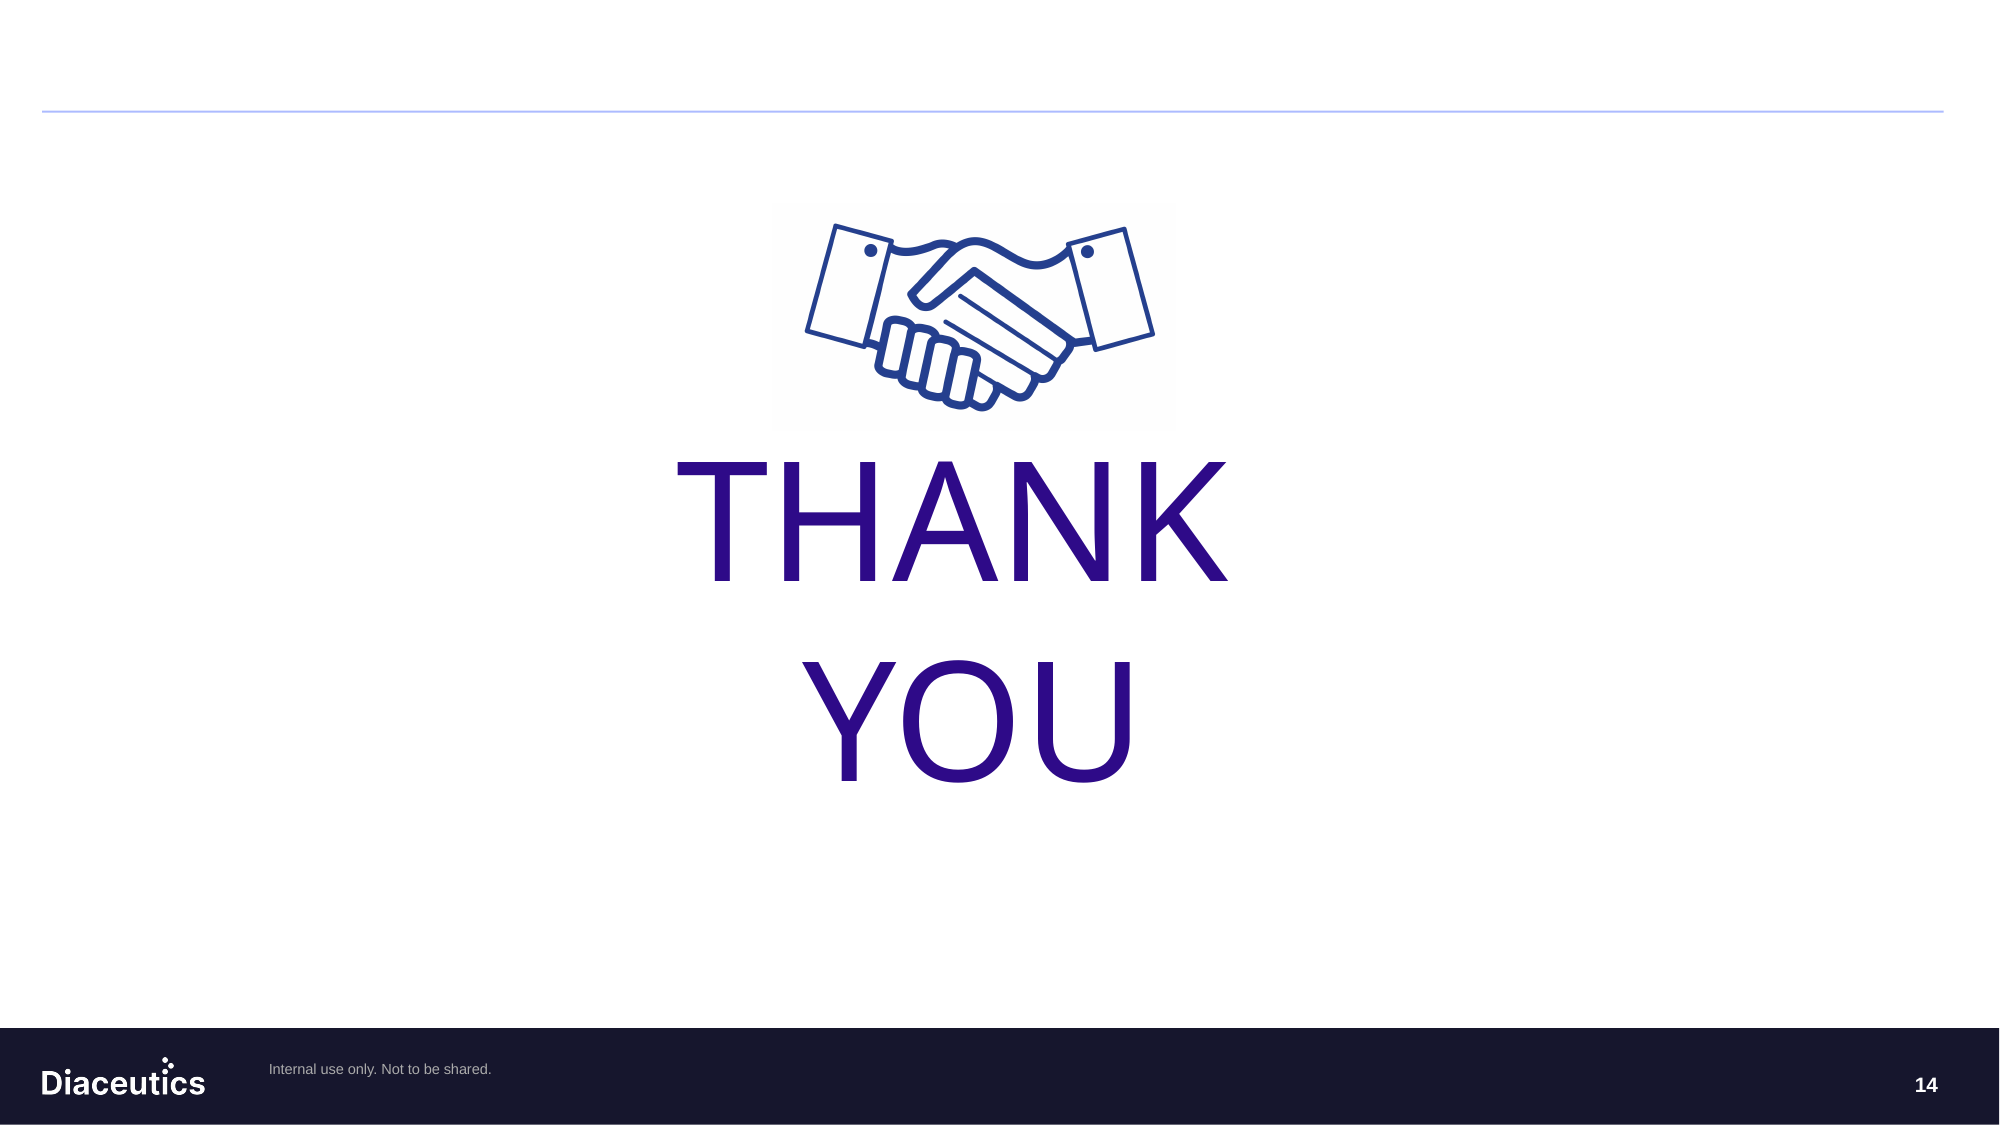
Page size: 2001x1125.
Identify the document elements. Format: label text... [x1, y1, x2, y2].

picture [42, 1057, 205, 1095]
slide_number 14 [1862, 1050, 1953, 1105]
picture [772, 203, 1176, 431]
text_box THANK YOU [323, 407, 1625, 822]
